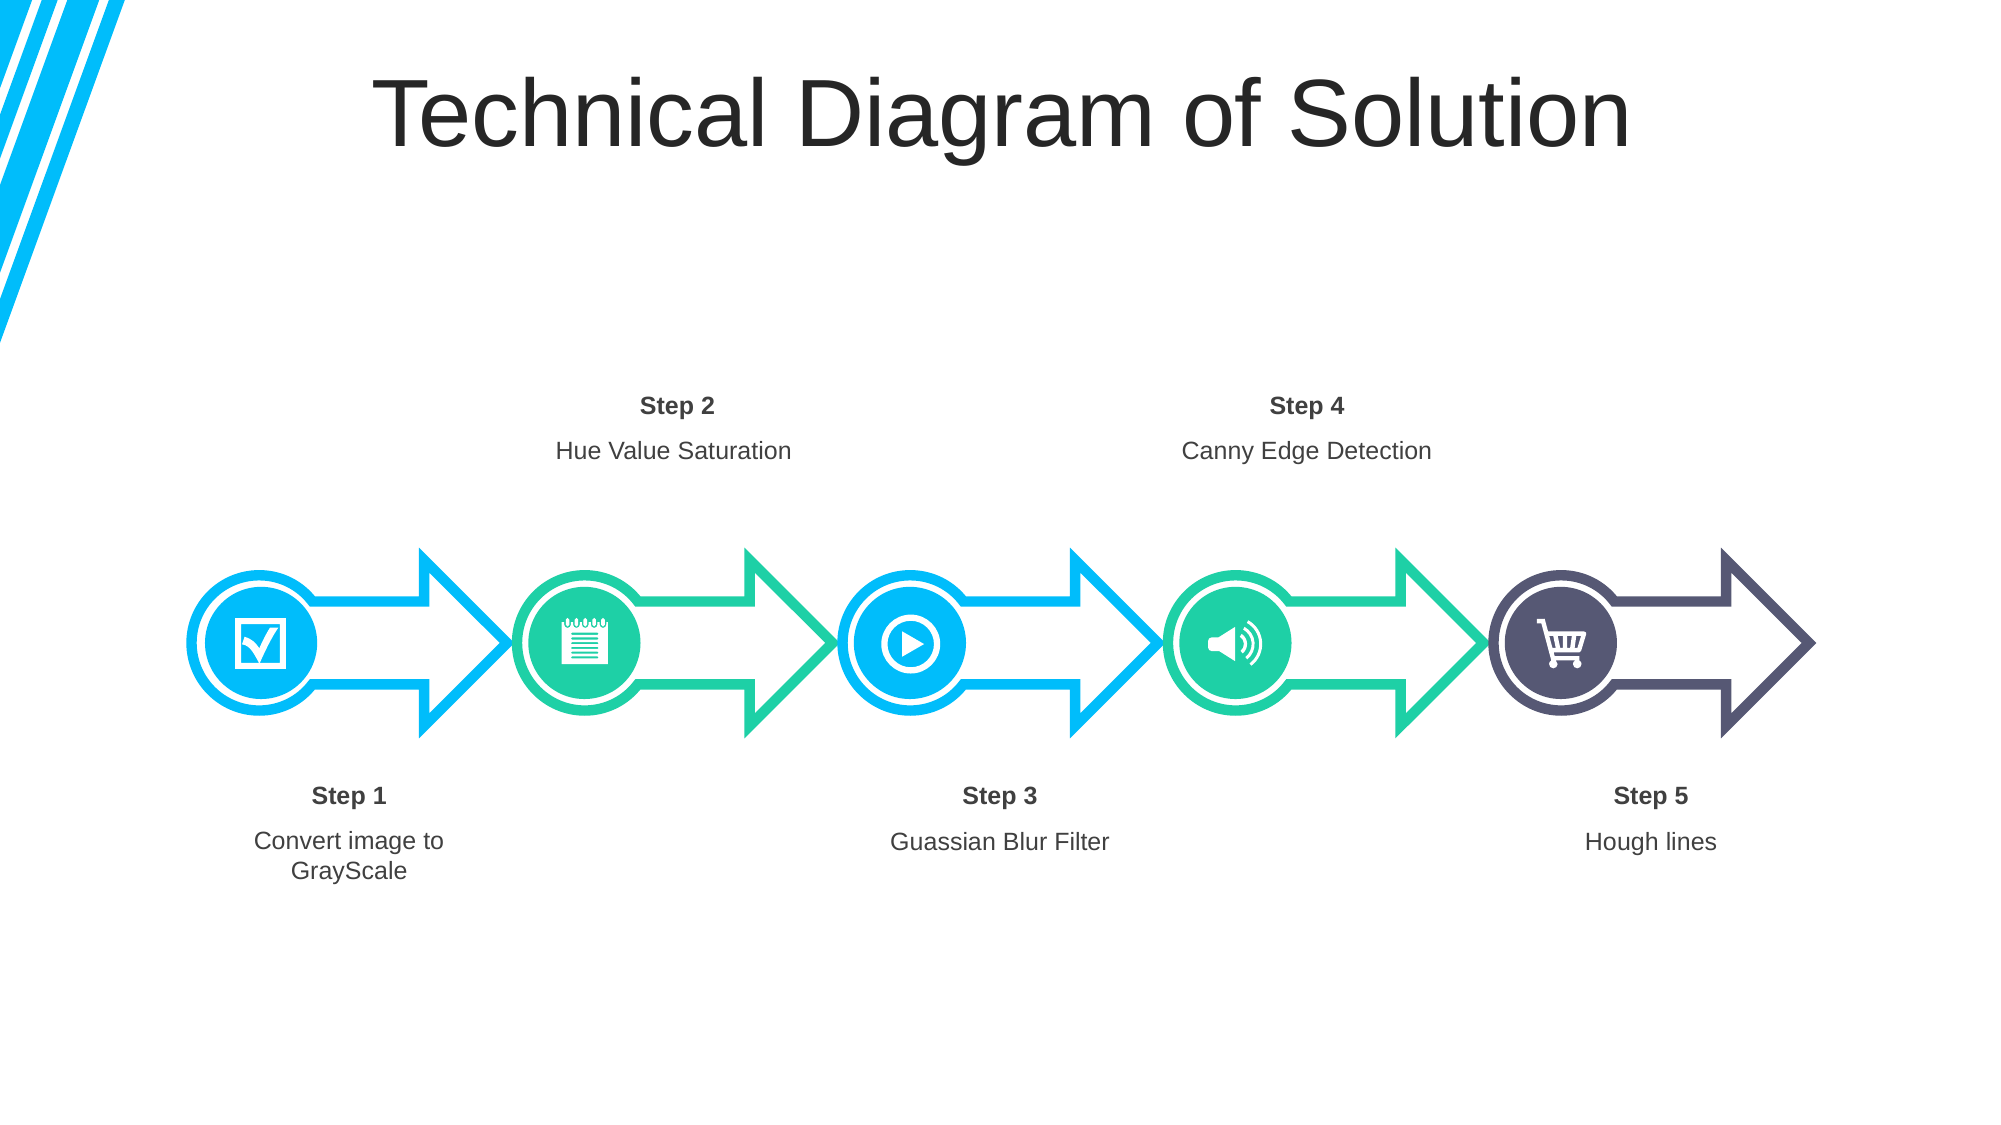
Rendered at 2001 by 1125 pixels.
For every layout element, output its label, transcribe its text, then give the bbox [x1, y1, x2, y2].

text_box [1501, 772, 1801, 864]
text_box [191, 560, 508, 726]
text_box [199, 772, 499, 894]
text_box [850, 772, 1150, 864]
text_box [1493, 560, 1810, 726]
list Technical Diagram of Solution [53, 55, 1952, 175]
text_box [842, 560, 1159, 726]
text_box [1167, 560, 1484, 726]
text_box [1157, 381, 1457, 473]
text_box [516, 560, 833, 726]
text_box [528, 381, 827, 473]
